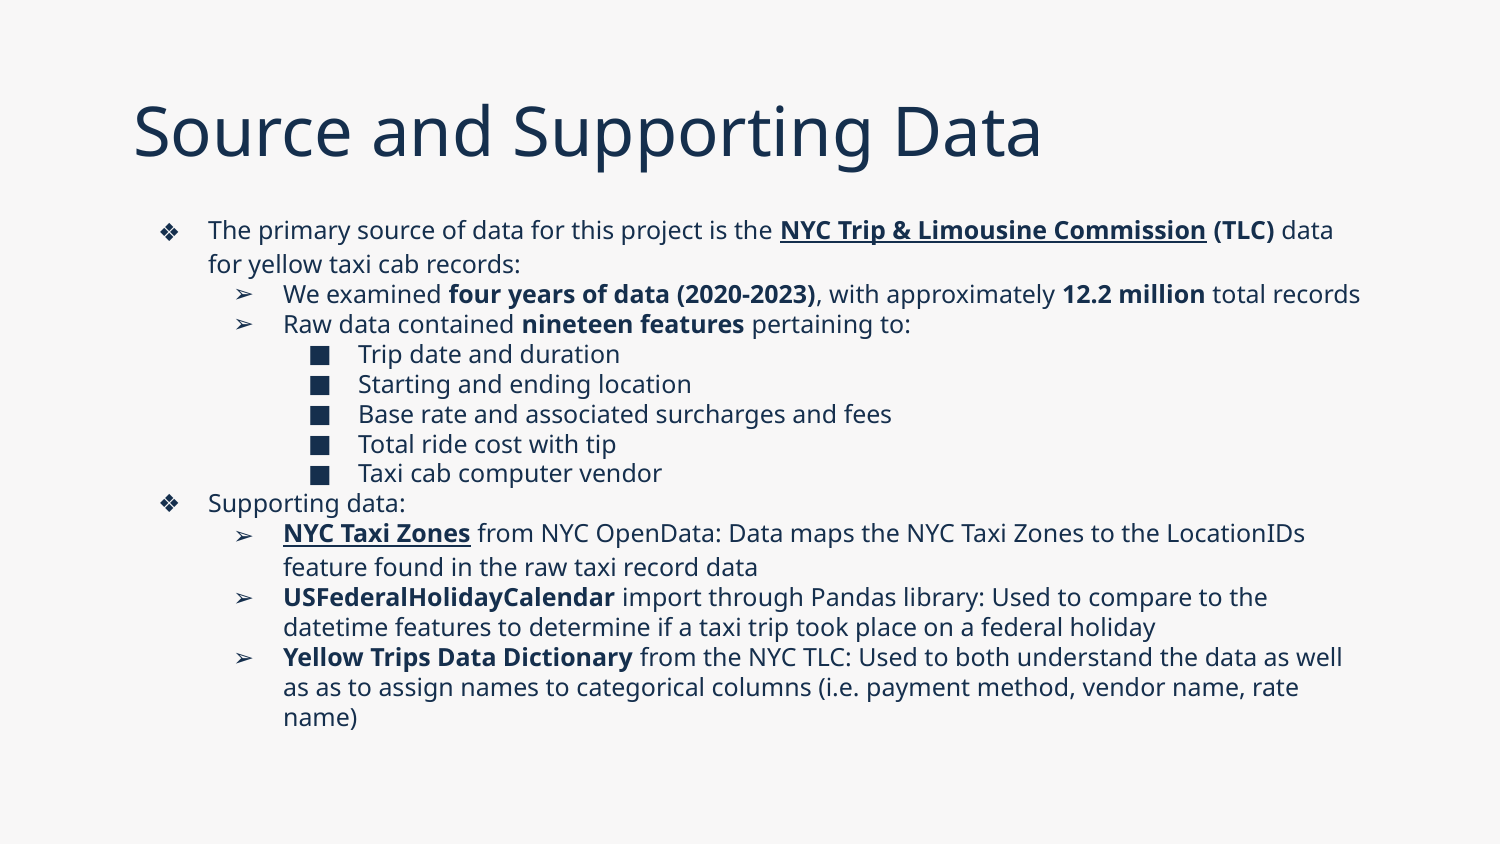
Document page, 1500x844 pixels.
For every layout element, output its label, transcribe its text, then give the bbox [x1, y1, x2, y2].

list The primary source of data for this project is the NYC Trip & Limousine Commission (TLC) data for yellow taxi cab records: We examined four years of data (2020-2023), with approximately 12.2 million total records Raw data contained nineteen features pertaining to: Trip date and duration Starting and ending location Base rate and associated surcharges and fees Total ride cost with tip Taxi cab computer vendor Supporting data: NYC Taxi Zones from NYC OpenData: Data maps the NYC Taxi Zones to the LocationIDs feature found in the raw taxi record data USFederalHolidayCalendar import through Pandas library: Used to compare to the datetime features to determine if a taxi trip took place on a federal holiday Yellow Trips Data Dictionary from the NYC TLC: Used to both understand the data as well as as to assign names to categorical columns (i.e. payment method, vendor name, rate name) [118, 199, 1382, 760]
title Source and Supporting Data [118, 72, 1382, 167]
